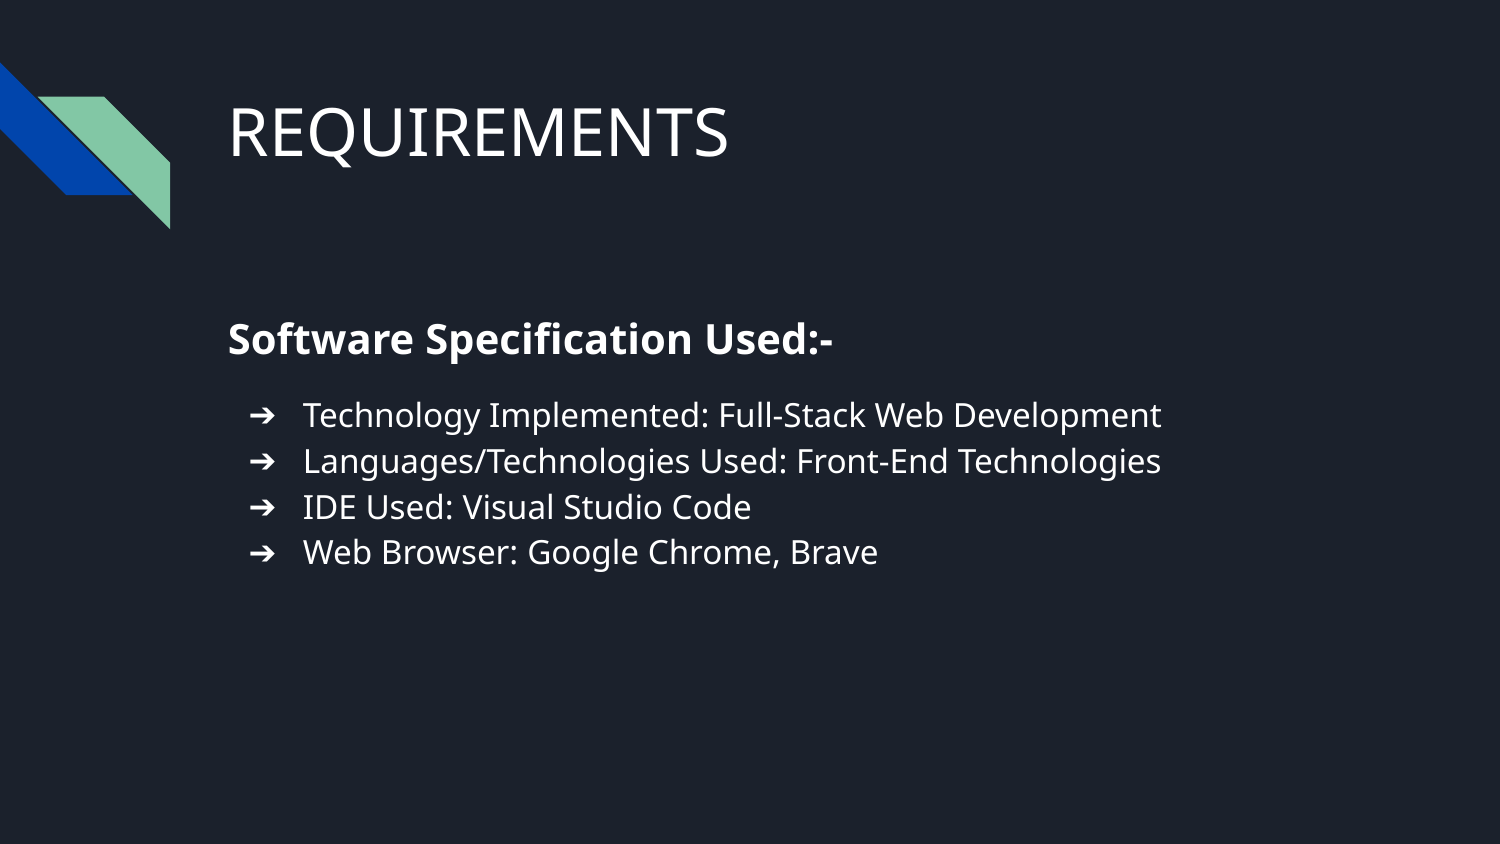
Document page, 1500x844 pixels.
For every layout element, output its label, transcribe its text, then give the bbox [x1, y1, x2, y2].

list Software Specification Used:- Technology Implemented: Full-Stack Web Development Languages/Technologies Used: Front-End Technologies IDE Used: Visual Studio Code Web Browser: Google Chrome, Brave [212, 290, 1368, 735]
title REQUIREMENTS [212, 75, 1368, 215]
